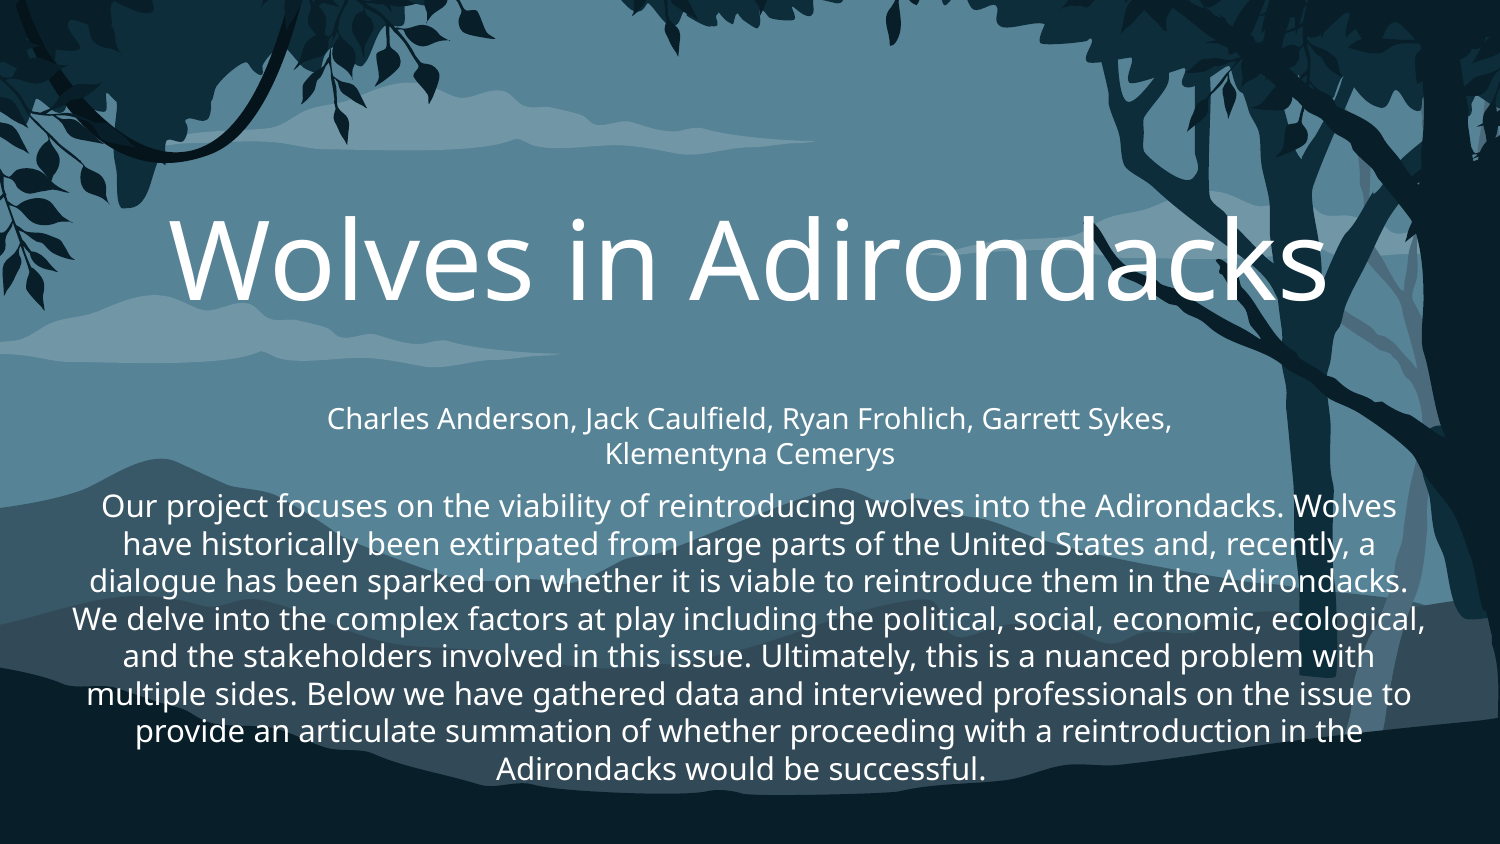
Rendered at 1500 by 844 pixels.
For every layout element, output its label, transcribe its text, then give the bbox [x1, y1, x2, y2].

text_box Charles Anderson, Jack Caulfield, Ryan Frohlich, Garrett Sykes, Klementyna Cemerys [304, 385, 1196, 486]
title Wolves in Adirondacks [51, 186, 1449, 342]
subtitle Our project focuses on the viability of reintroducing wolves into the Adirondacks. Wolves have historically been extirpated from large parts of the United States and, recently, a dialogue has been sparked on whether it is viable to reintroduce them in the Adirondacks. We delve into the complex factors at play including the political, social, economic, ecological, and the stakeholders involved in this issue. Ultimately, this is a nuanced problem with multiple sides. Below we have gathered data and interviewed professionals on the issue to provide an articulate summation of whether proceeding with a reintroduction in the Adirondacks would be successful. [51, 493, 1449, 779]
